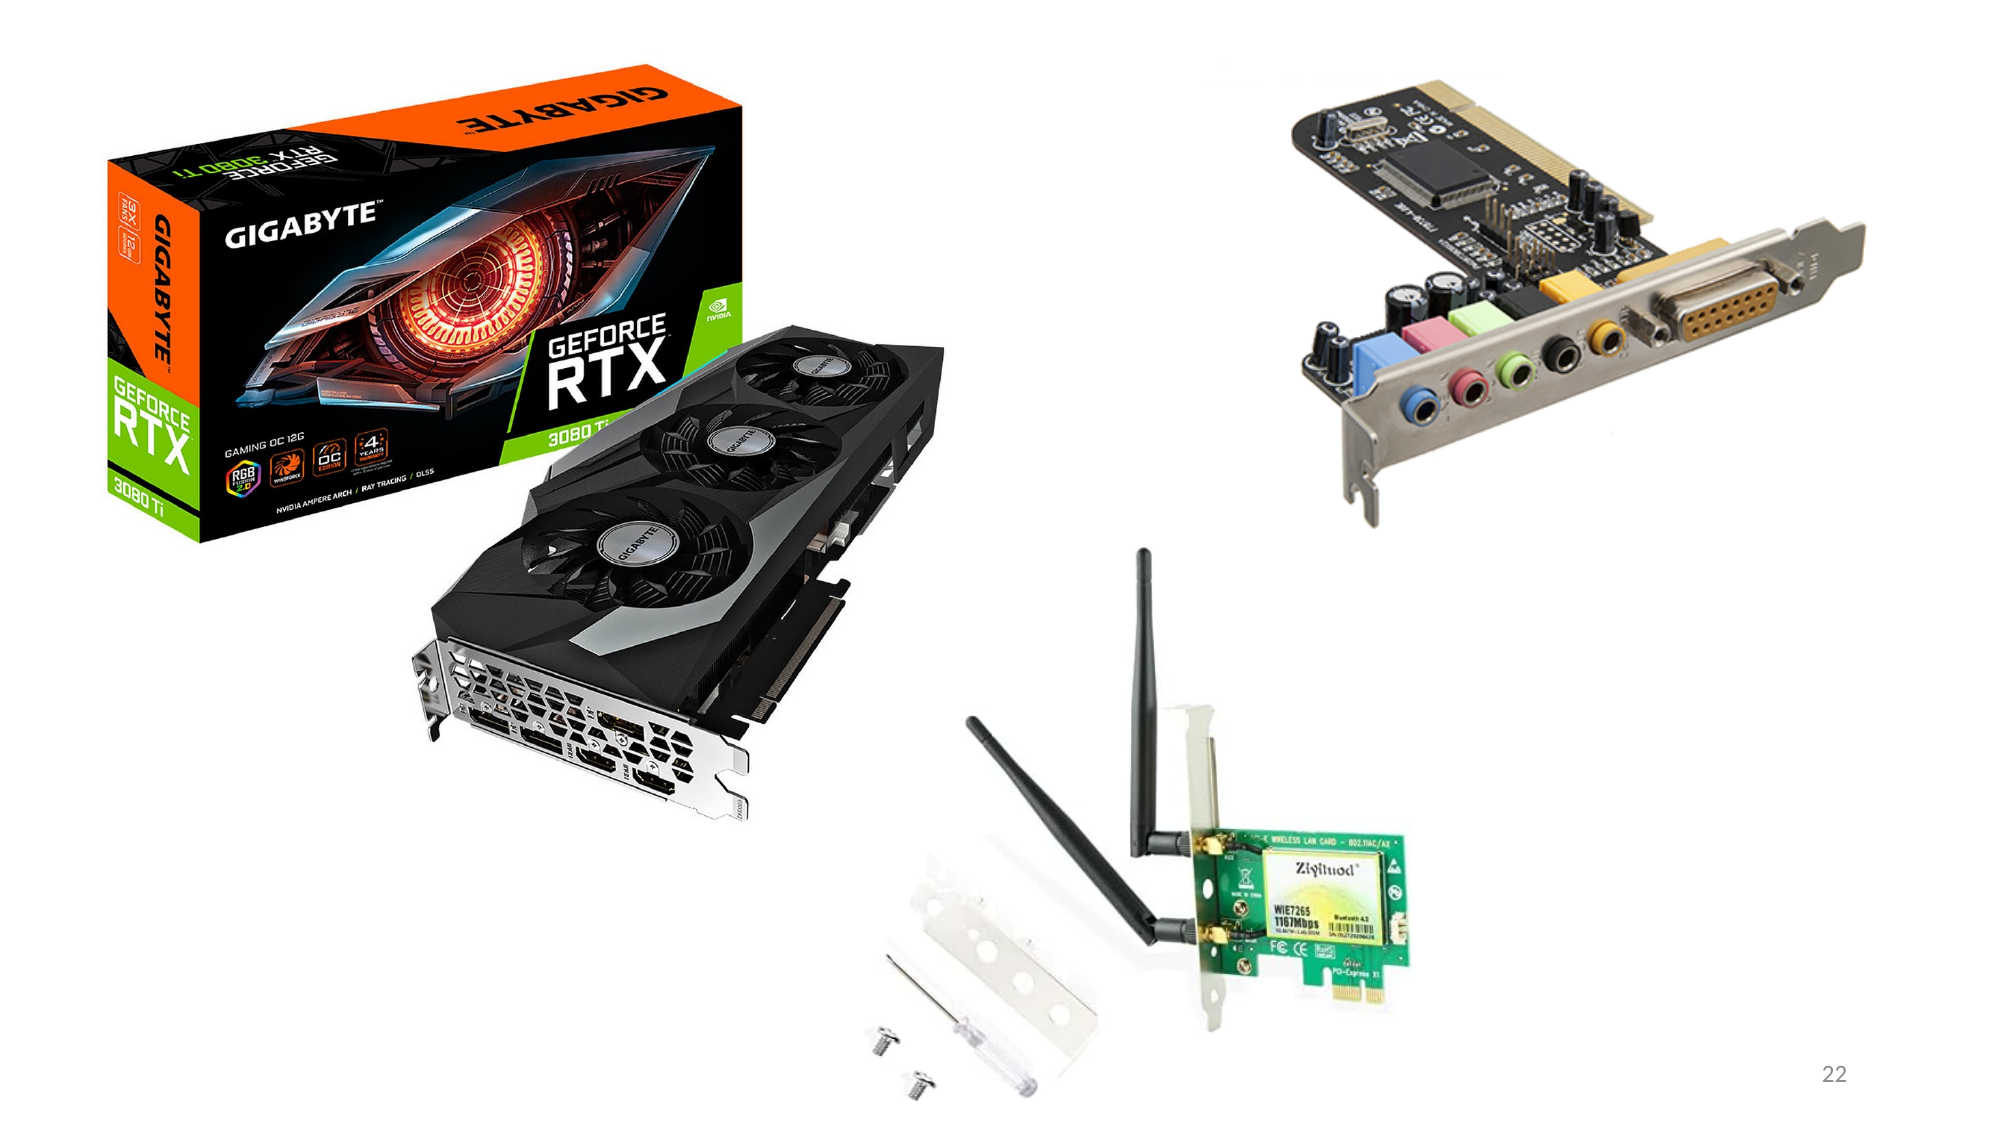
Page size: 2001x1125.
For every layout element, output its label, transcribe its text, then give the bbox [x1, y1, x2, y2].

slide_number 22 [1413, 1042, 1863, 1103]
picture [82, 0, 2000, 1103]
